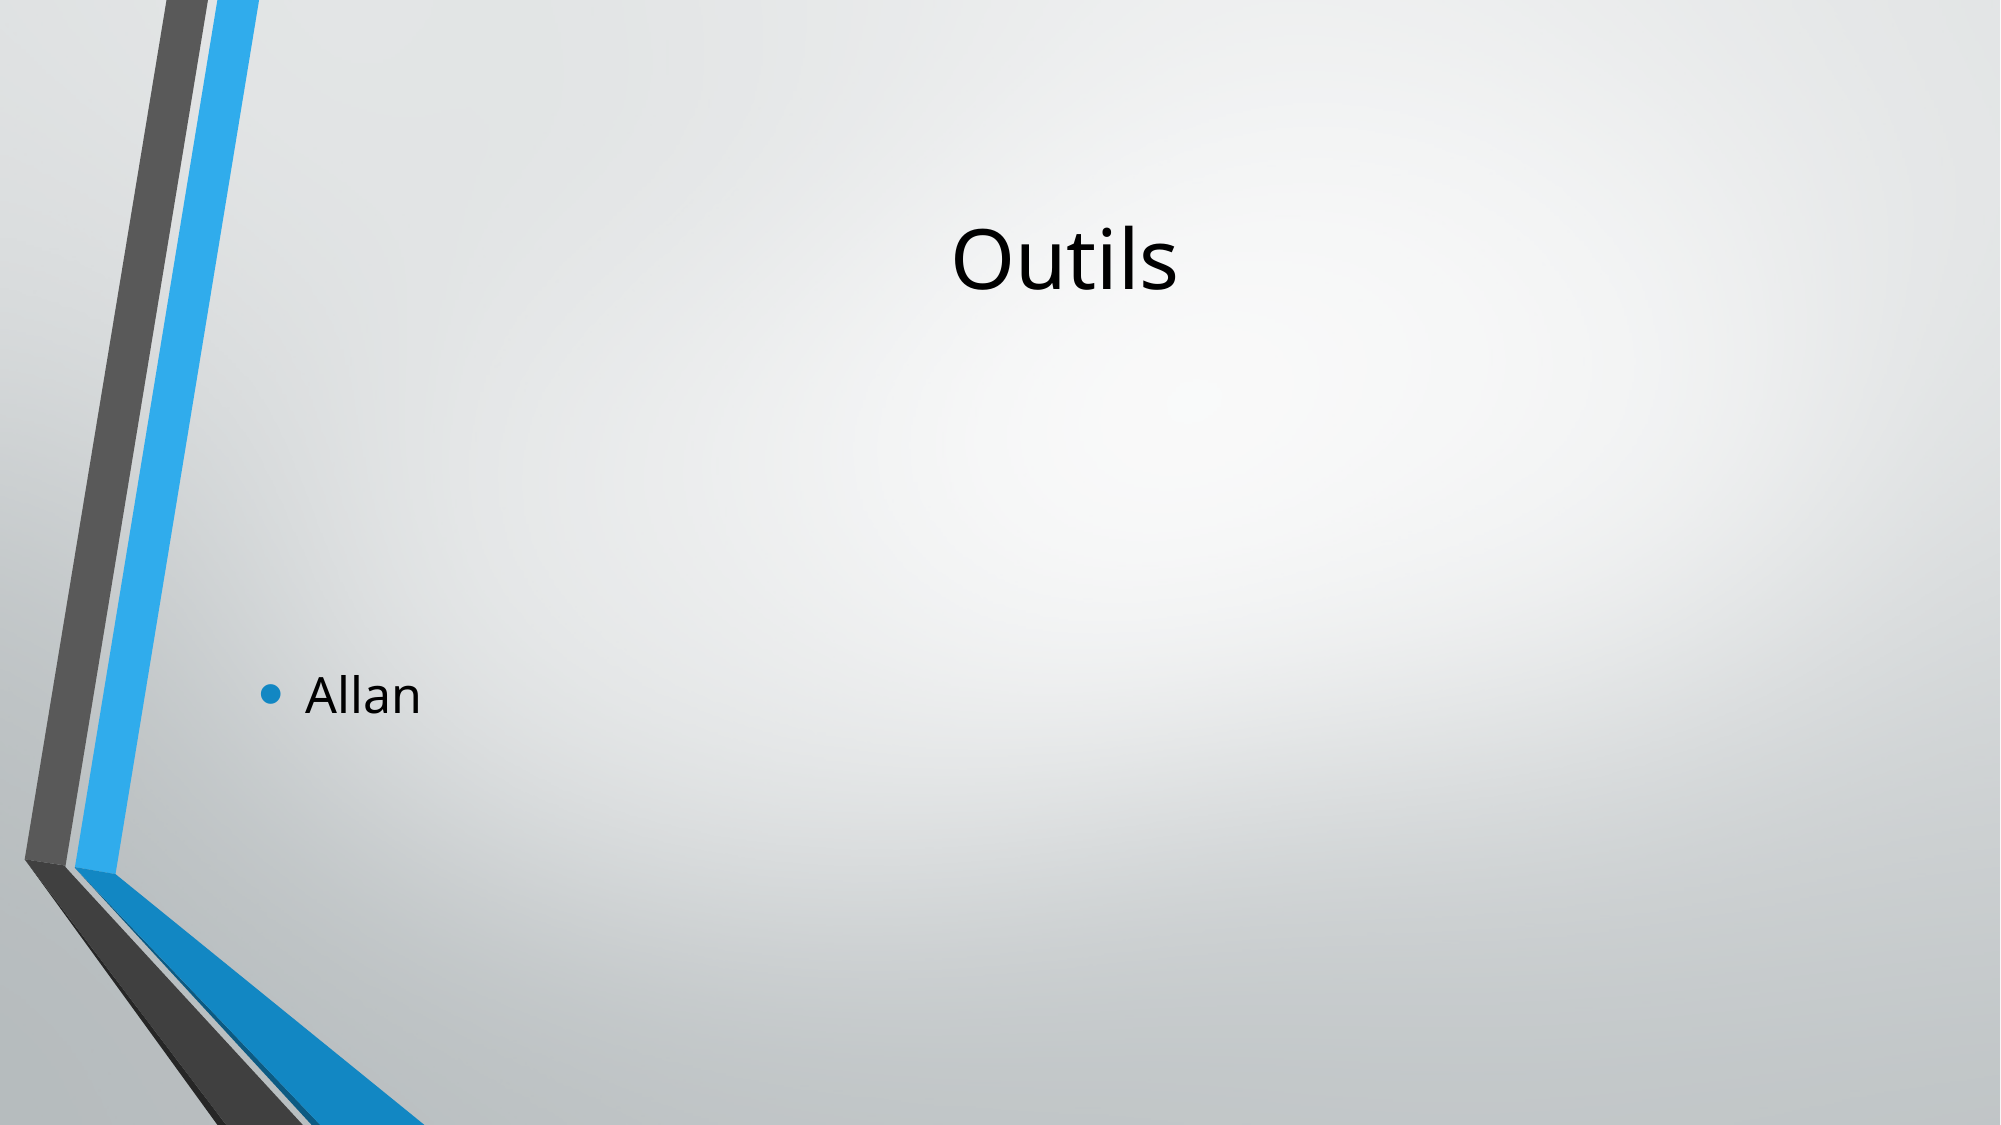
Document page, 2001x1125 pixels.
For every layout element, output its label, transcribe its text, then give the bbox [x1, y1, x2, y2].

list Allan [243, 437, 1887, 950]
title Outils [243, 112, 1887, 400]
